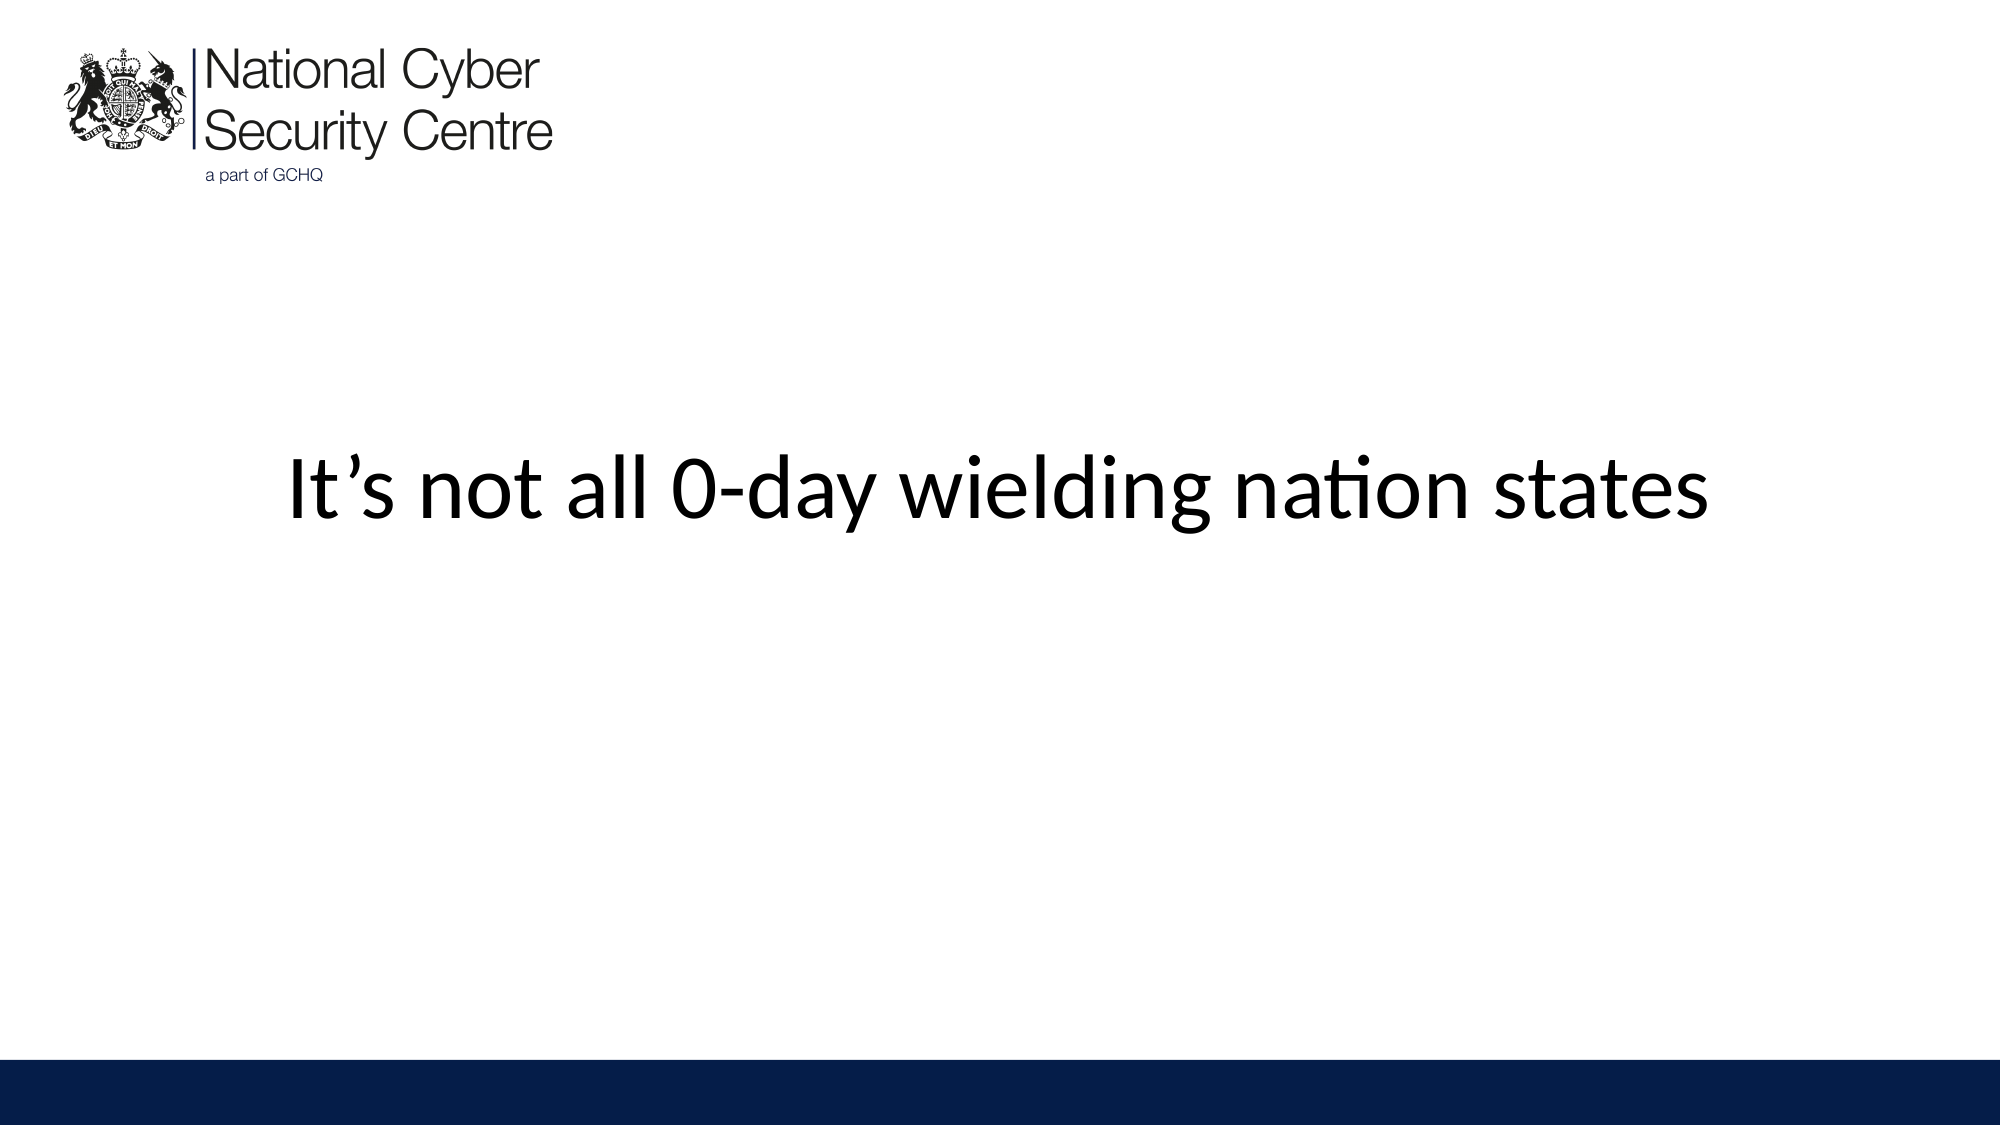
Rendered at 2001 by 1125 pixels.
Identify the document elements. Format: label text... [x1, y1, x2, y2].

picture [27, 3, 589, 229]
list It’s not all 0-day wielding nation states [47, 343, 1952, 1029]
